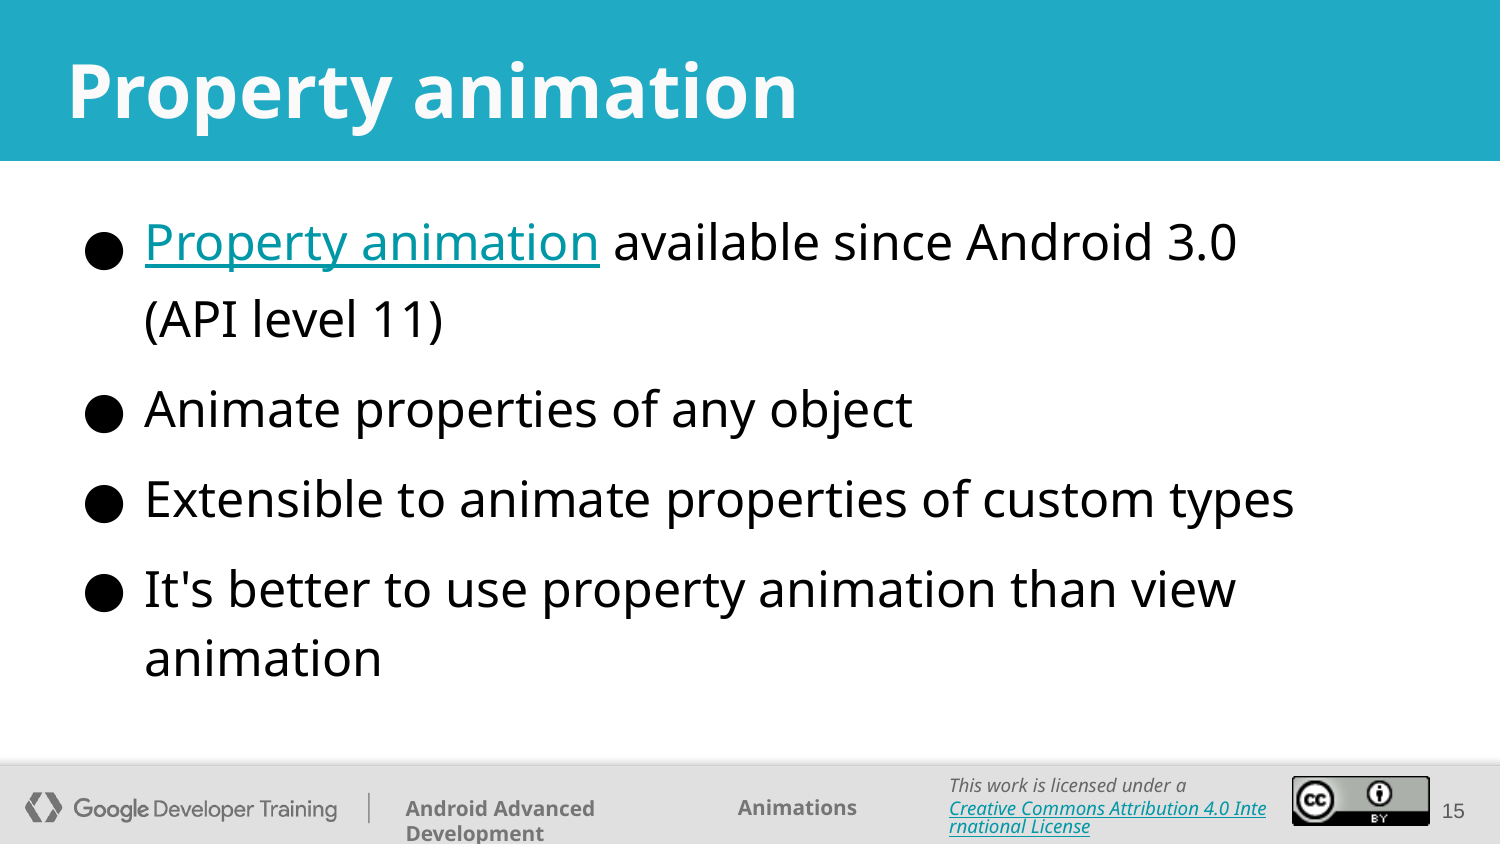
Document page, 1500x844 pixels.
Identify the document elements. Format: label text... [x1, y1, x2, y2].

picture [0, 161, 1500, 844]
title Property animation [51, 28, 1449, 122]
list Property animation available since Android 3.0 (API level 11) Animate properties of any object Extensible to animate properties of custom types It's better to use property animation than view animation [54, 185, 1480, 720]
slide_number ‹#› [1389, 777, 1480, 842]
